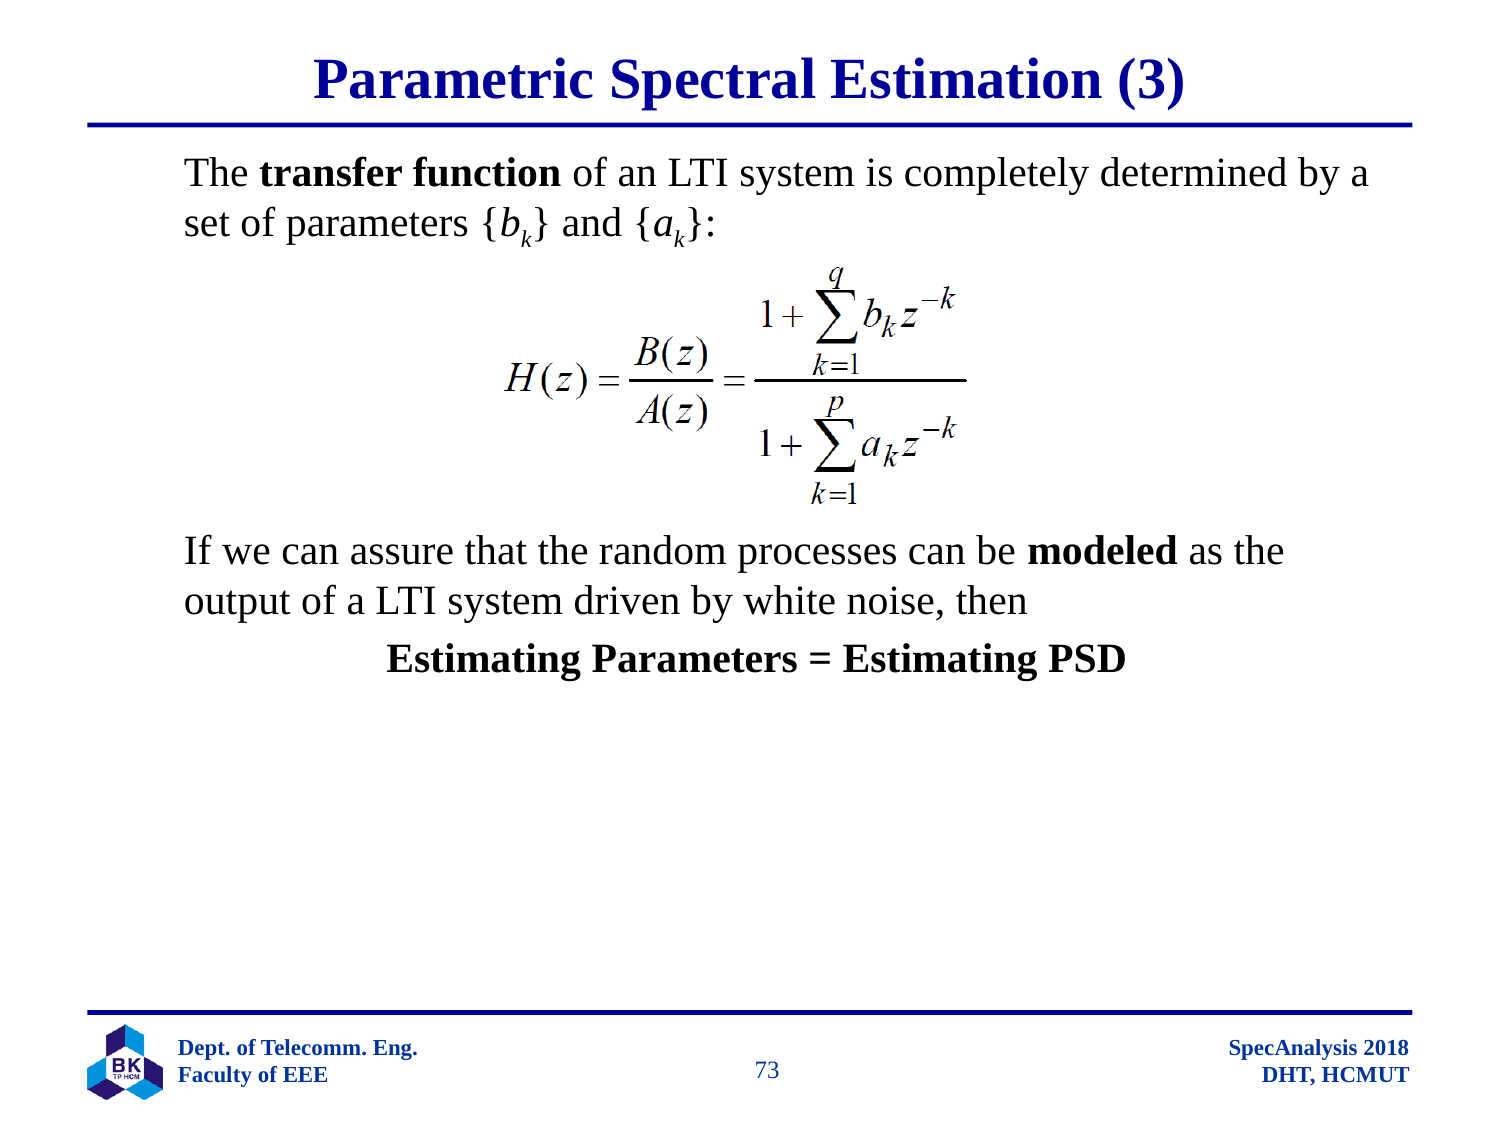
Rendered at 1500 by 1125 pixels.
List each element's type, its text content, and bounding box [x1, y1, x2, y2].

slide_number 73 [424, 1037, 976, 1101]
title Parametric Spectral Estimation (3) [0, 37, 1500, 113]
picture [87, 1024, 163, 1100]
picture [499, 262, 977, 513]
list The transfer function of an LTI system is completely determined by a set of parameters {bk} and {ak}: If we can assure that the random processes can be modeled as the output of a LTI system driven by white noise, then Estimating Parameters = Estimating PSD [112, 137, 1388, 988]
